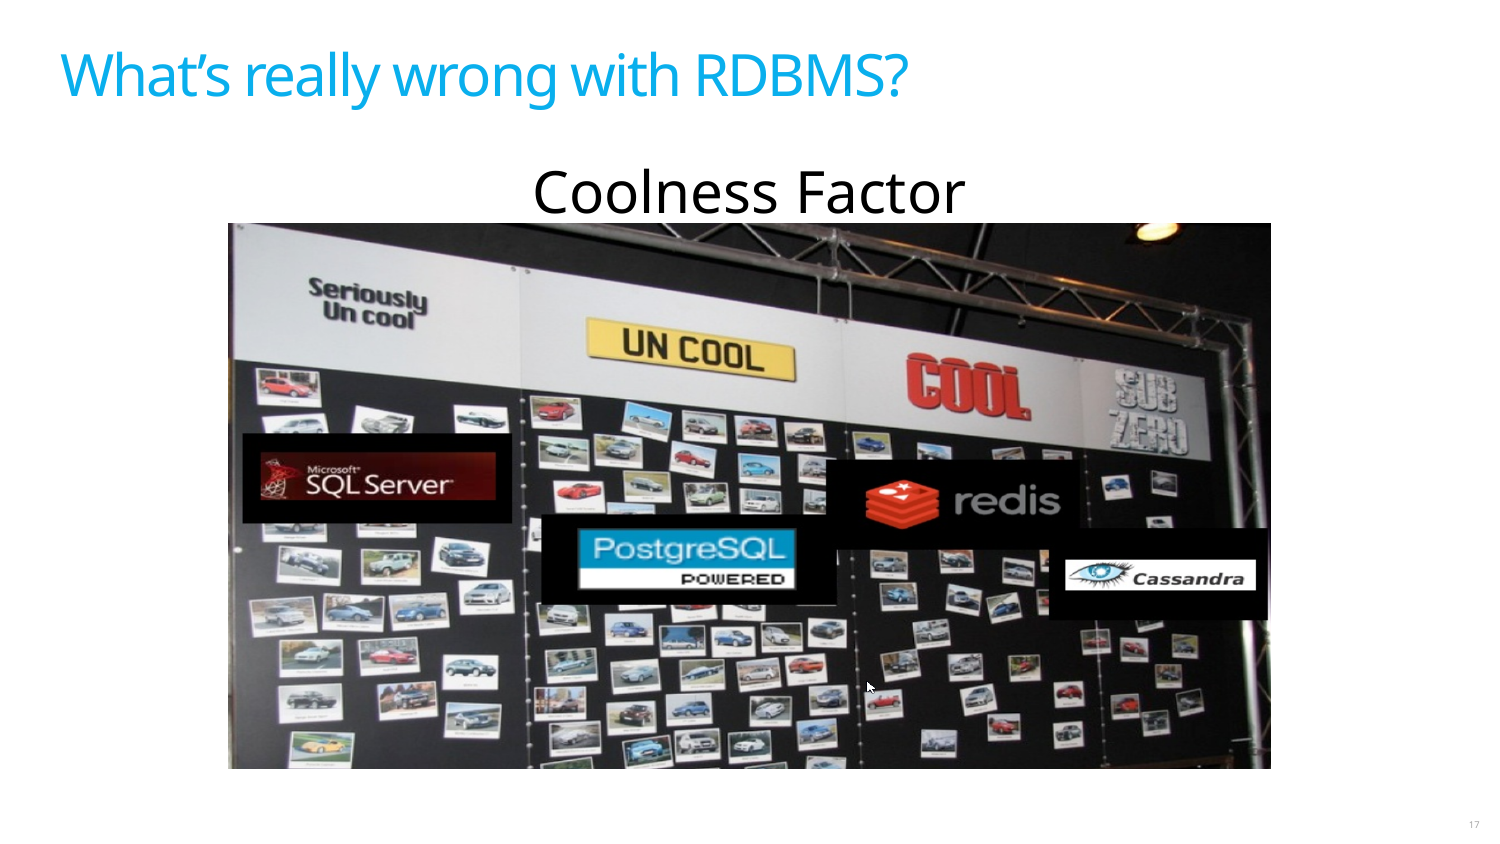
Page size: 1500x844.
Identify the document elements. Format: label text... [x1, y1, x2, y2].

list Coolness Factor [64, 155, 1436, 234]
picture [227, 223, 1272, 769]
slide_number 17 [1144, 813, 1495, 839]
title What’s really wrong with RDBMS? [38, 34, 1463, 118]
